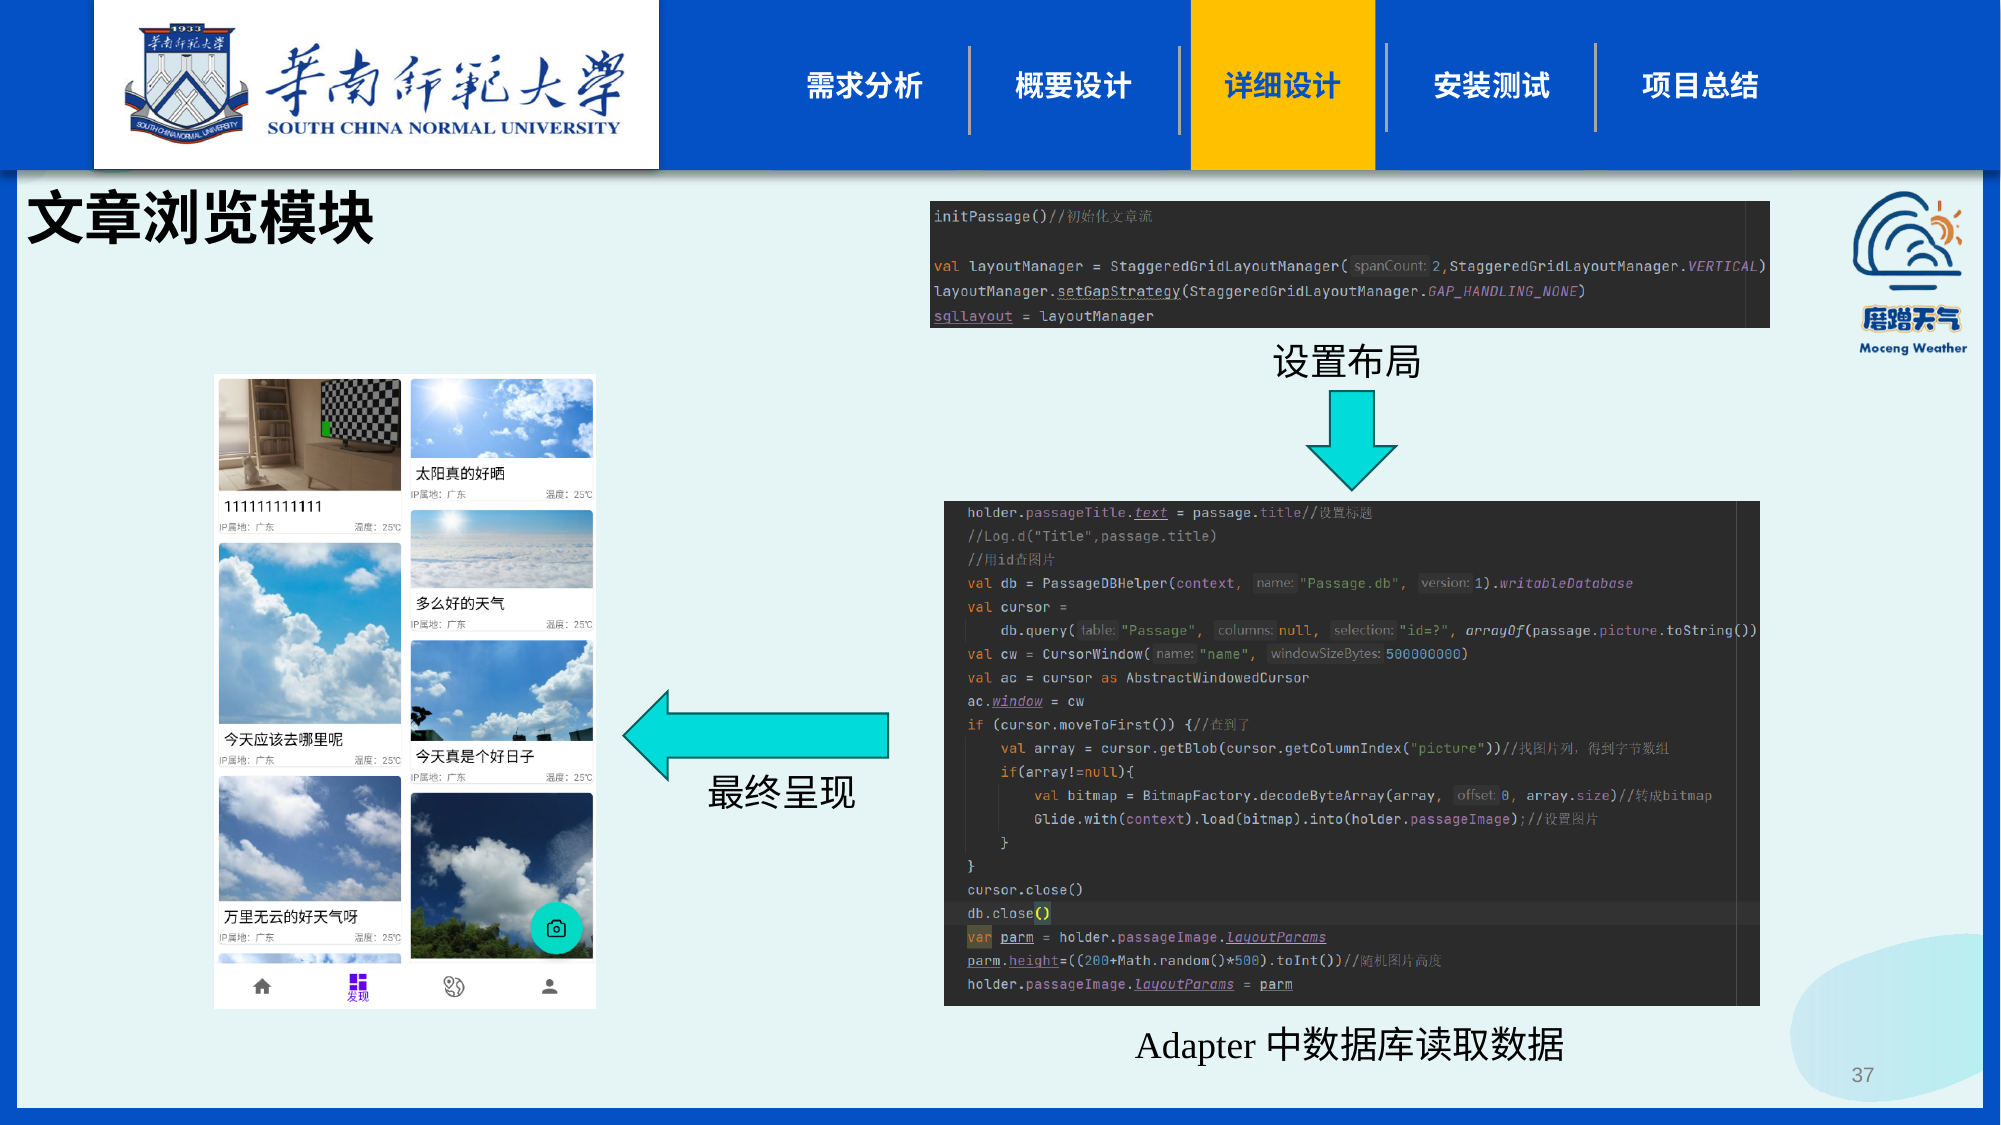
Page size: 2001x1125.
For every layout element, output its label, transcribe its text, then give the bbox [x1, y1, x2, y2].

slide_number 37 [1452, 1056, 1890, 1092]
picture [214, 374, 596, 1009]
picture [944, 501, 1760, 1006]
text_box 最终呈现 [648, 761, 917, 822]
text_box 设置布局 [1213, 330, 1482, 391]
picture [108, 12, 644, 155]
picture [930, 201, 1770, 328]
text_box Adapter中数据库读取数据 [1094, 1013, 1606, 1074]
text_box [1305, 390, 1399, 492]
text_box [621, 688, 890, 762]
text_box 文章浏览模块 [10, 173, 392, 259]
picture [1838, 185, 1984, 364]
